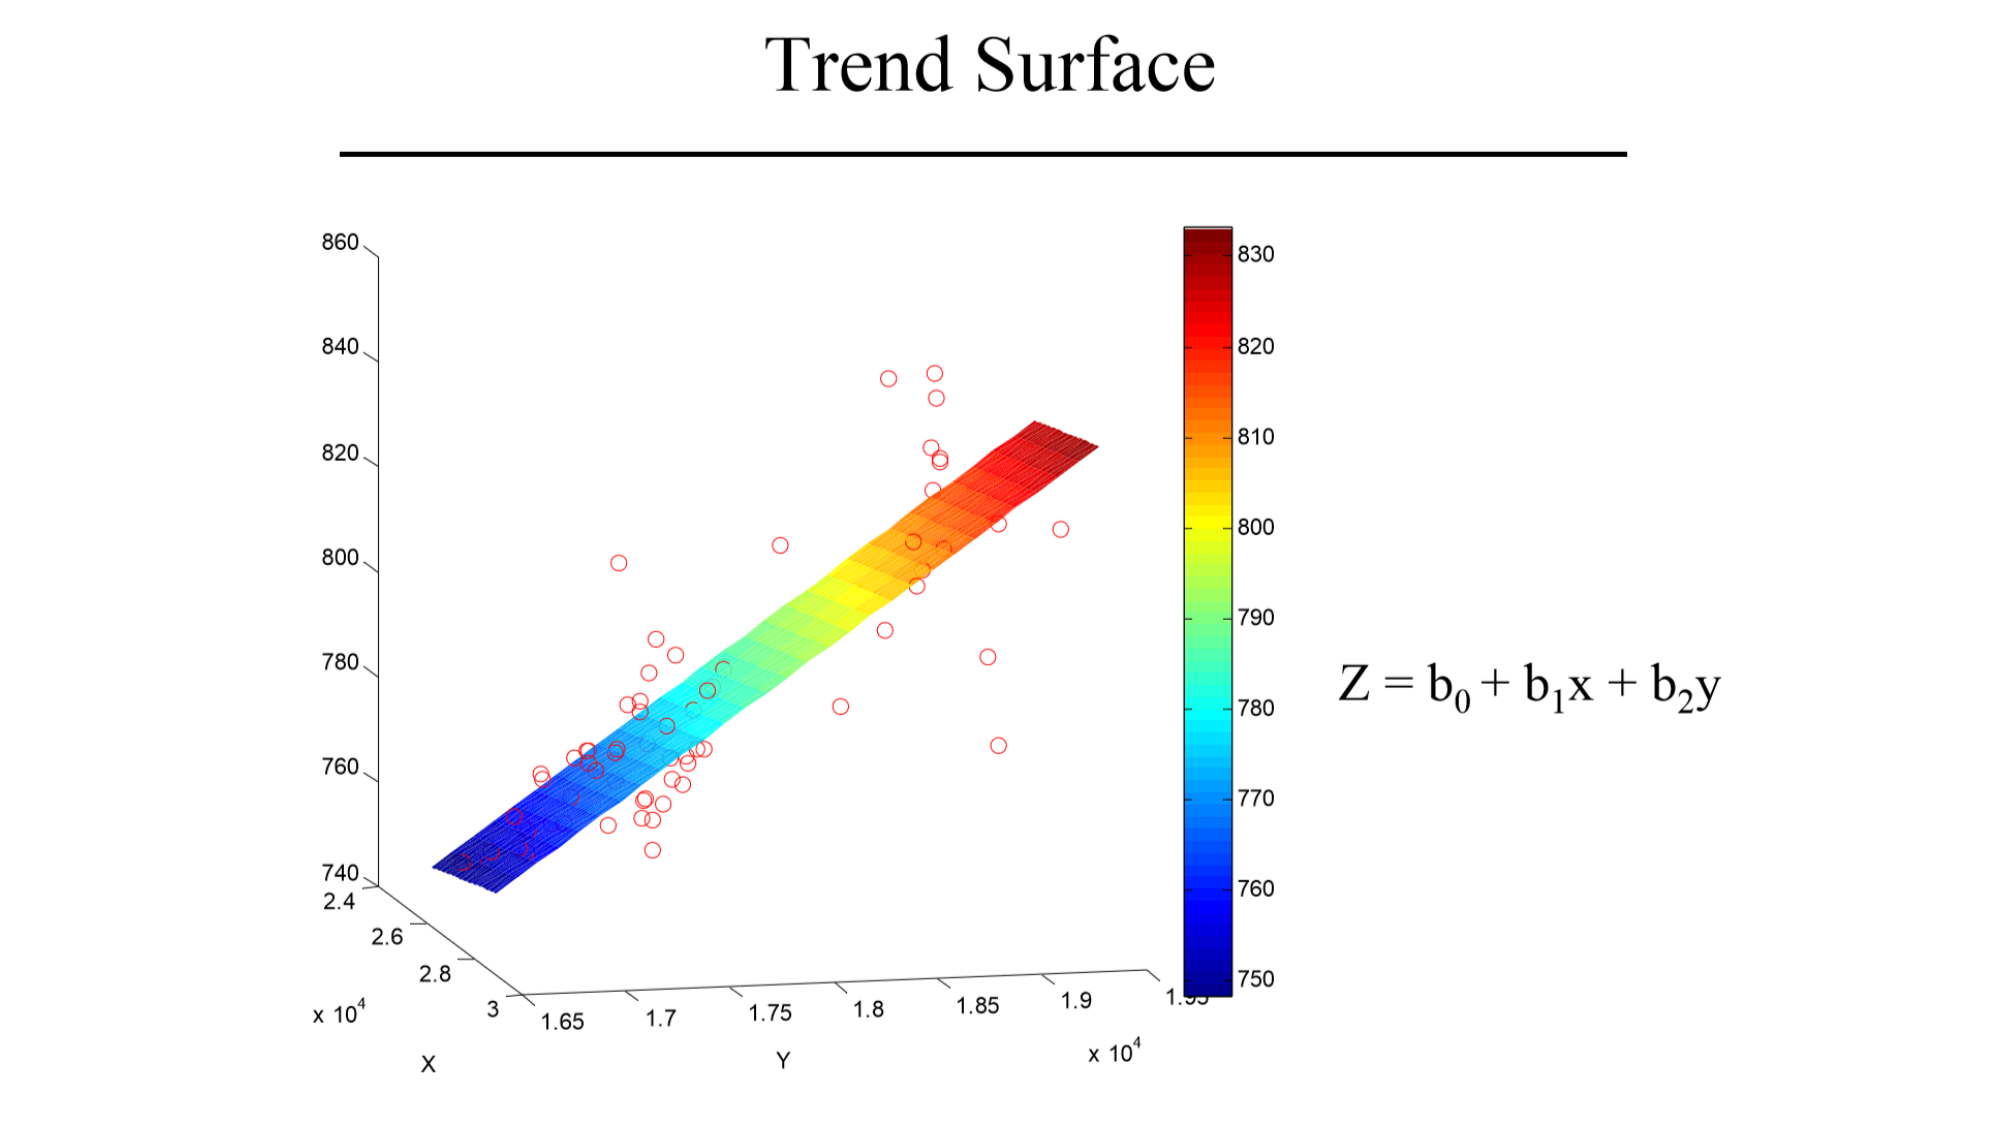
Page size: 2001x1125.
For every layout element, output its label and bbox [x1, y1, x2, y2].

picture [256, 0, 1744, 1125]
